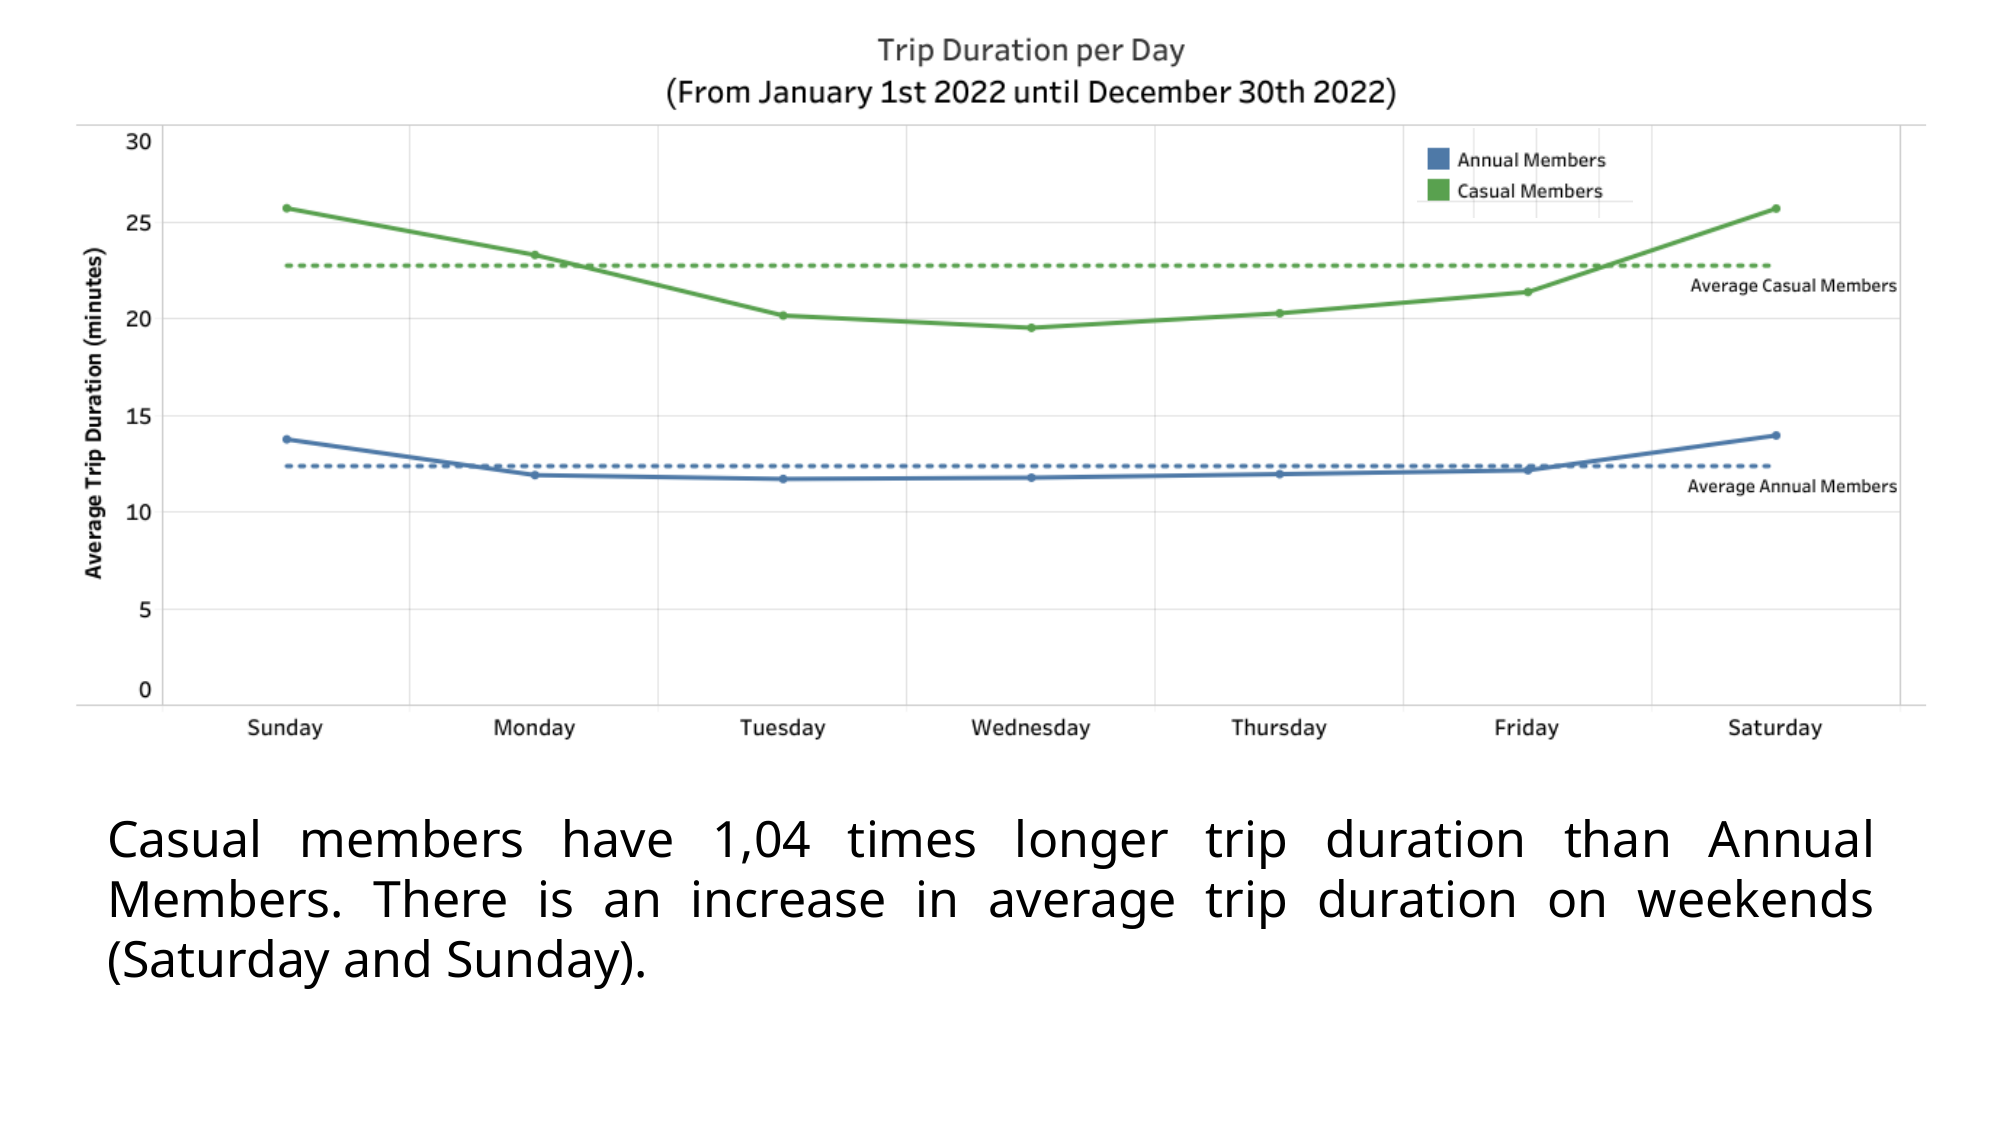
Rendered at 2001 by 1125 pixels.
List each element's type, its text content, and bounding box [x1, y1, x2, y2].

picture [73, 33, 1927, 760]
text_box Casual members have 1,04 times longer trip duration than Annual Members. There is an increase in average trip duration on weekends (Saturday and Sunday). [92, 799, 1891, 995]
